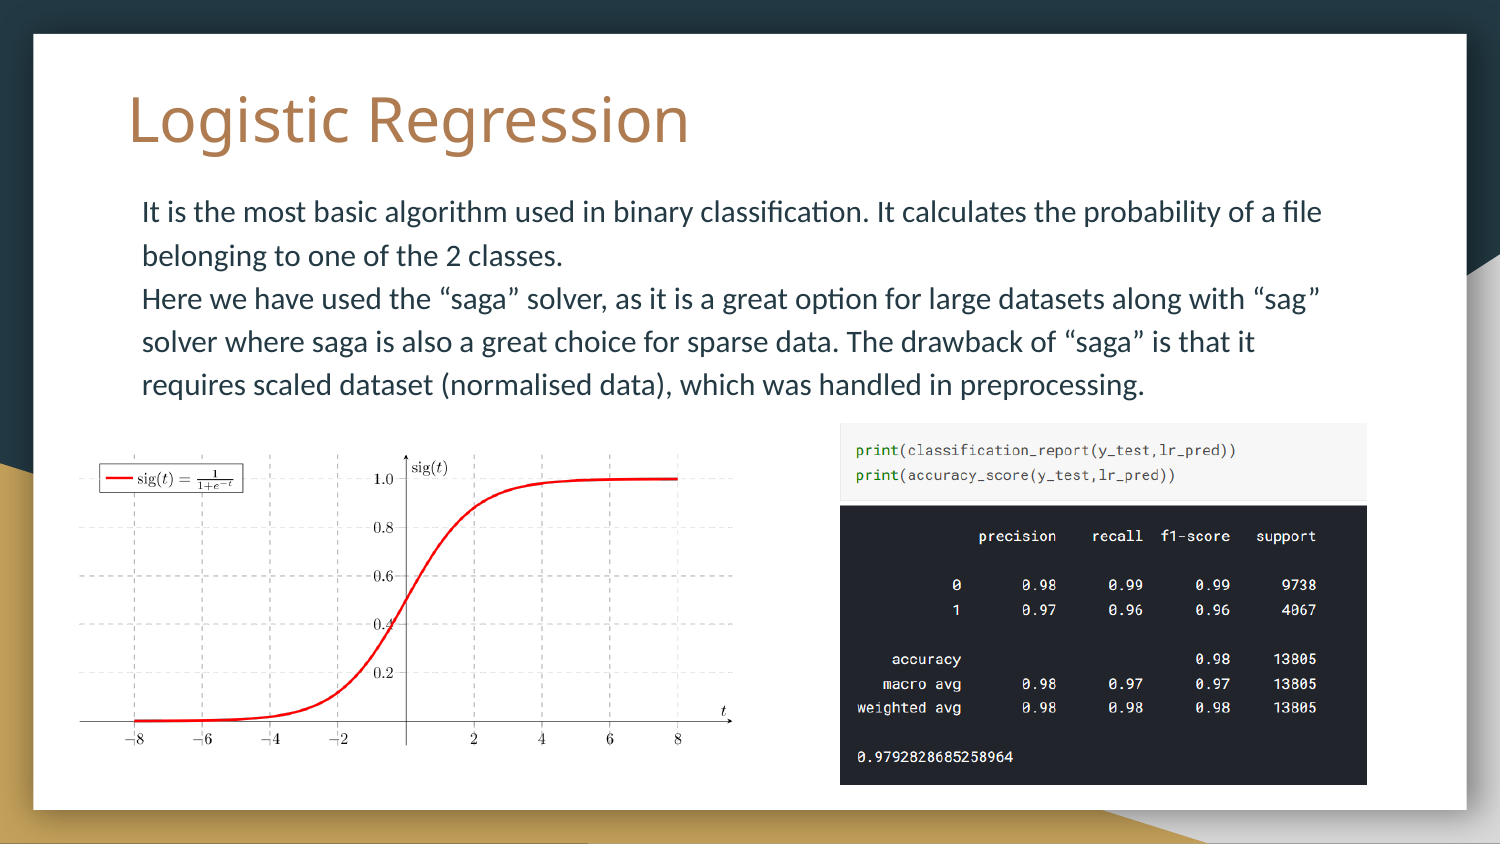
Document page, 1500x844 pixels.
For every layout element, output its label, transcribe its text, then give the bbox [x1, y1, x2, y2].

picture [76, 450, 735, 754]
title Logistic Regression [112, 64, 1344, 222]
picture [838, 422, 1368, 785]
list It is the most basic algorithm used in binary classification. It calculates the probability of a file belonging to one of the 2 classes. Here we have used the “saga” solver, as it is a great option for large datasets along with “sag” solver where saga is also a great choice for sparse data. The drawback of “saga” is that it requires scaled dataset (normalised data), which was handled in preprocessing. [126, 171, 1359, 413]
